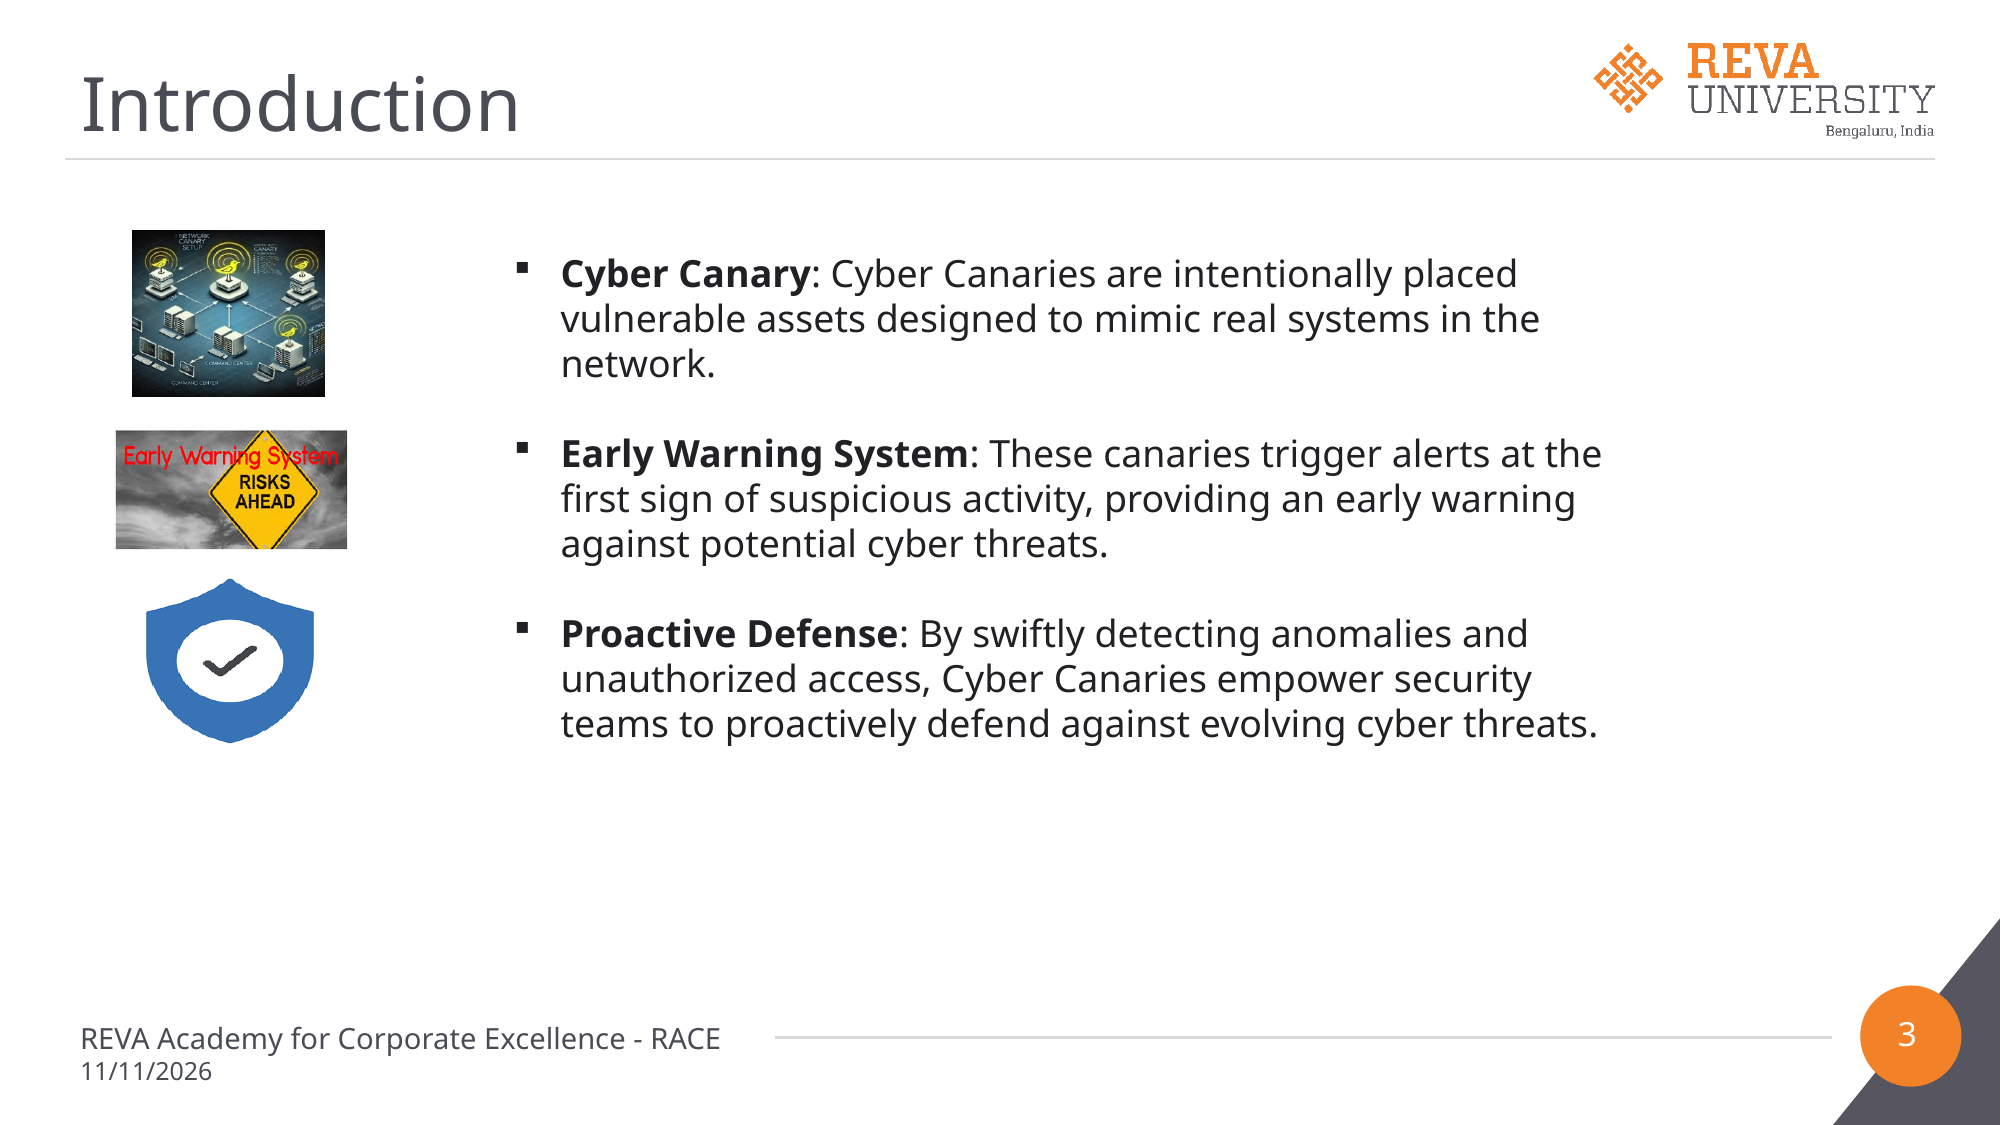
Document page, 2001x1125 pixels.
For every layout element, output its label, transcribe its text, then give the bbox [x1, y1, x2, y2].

title Introduction [66, 45, 1304, 159]
picture [132, 230, 326, 397]
slide_number 3 [1858, 985, 1957, 1087]
picture [113, 429, 348, 551]
picture [103, 562, 358, 759]
text_box Cyber Canary: Cyber Canaries are intentionally placed vulnerable assets designed to mimic real systems in the network. Early Warning System: These canaries trigger alerts at the first sign of suspicious activity, providing an early warning against potential cyber threats. Proactive Defense: By swiftly detecting anomalies and unauthorized access, Cyber Canaries empower security teams to proactively defend against evolving cyber threats. [498, 197, 1650, 753]
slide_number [65, 1025, 803, 1085]
picture [1593, 43, 1935, 141]
